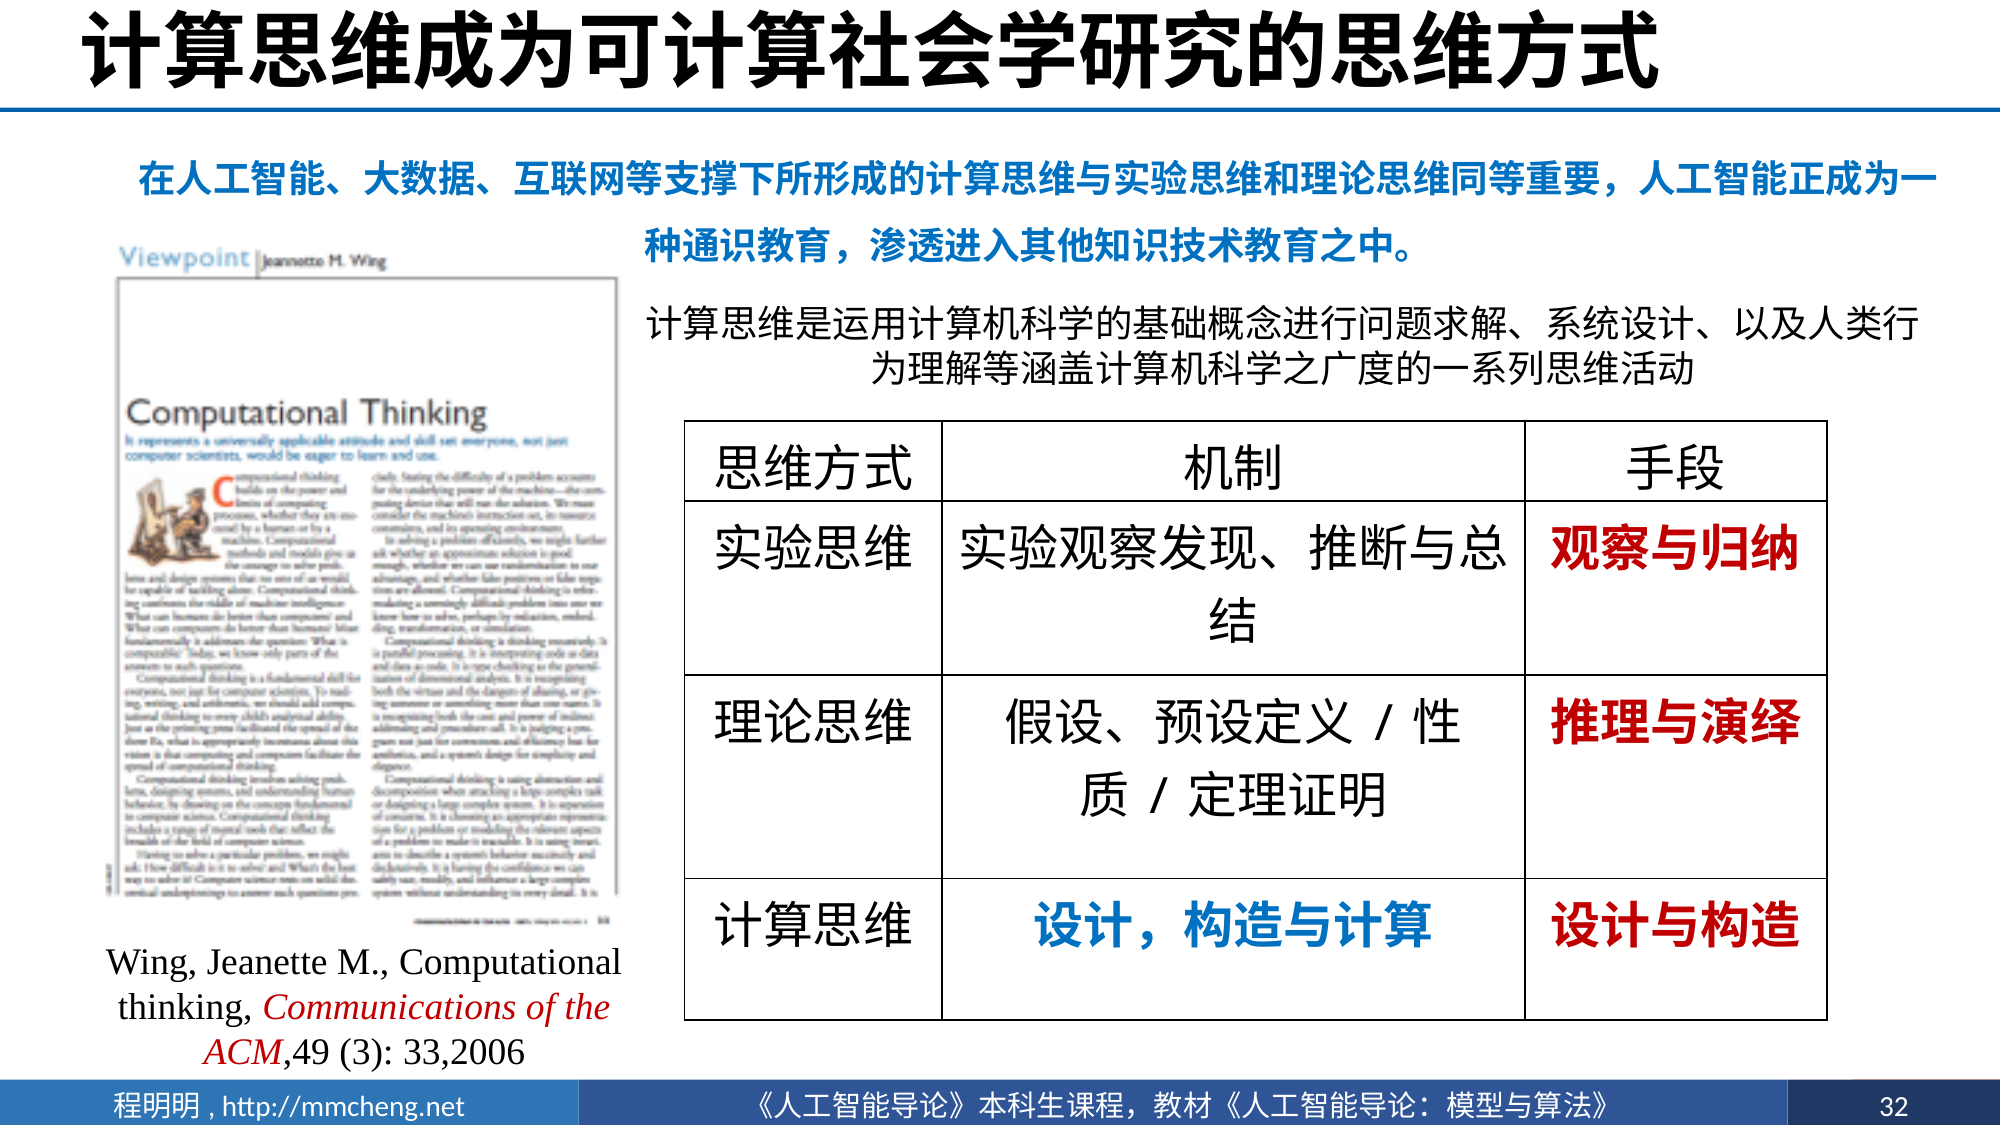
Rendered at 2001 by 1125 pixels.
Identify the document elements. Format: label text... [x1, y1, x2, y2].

title 计算思维成为可计算社会学研究的思维方式 [64, 0, 2000, 110]
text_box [54, 88, 1971, 1082]
